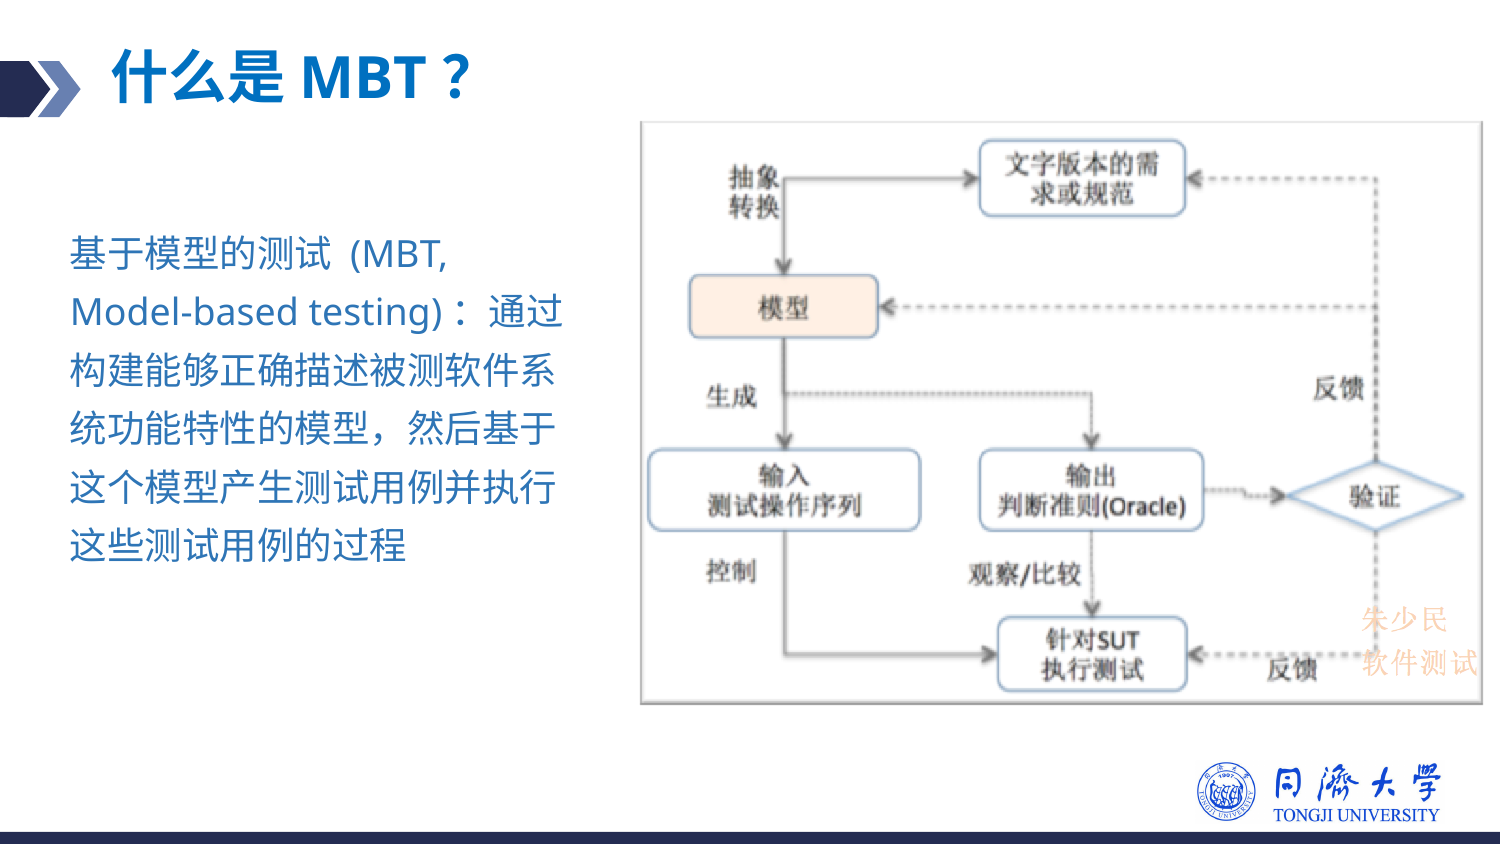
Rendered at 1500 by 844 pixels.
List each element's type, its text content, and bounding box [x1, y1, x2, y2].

text_box 基于模型的测试 (MBT, Model-based testing)：通过构建能够正确描述被测软件系统功能特性的模型，然后基于这个模型产生测试用例并执行这些测试用例的过程 [55, 209, 586, 575]
picture [1195, 760, 1445, 824]
title 什么是MBT？ [95, 25, 867, 135]
picture [630, 113, 1492, 710]
